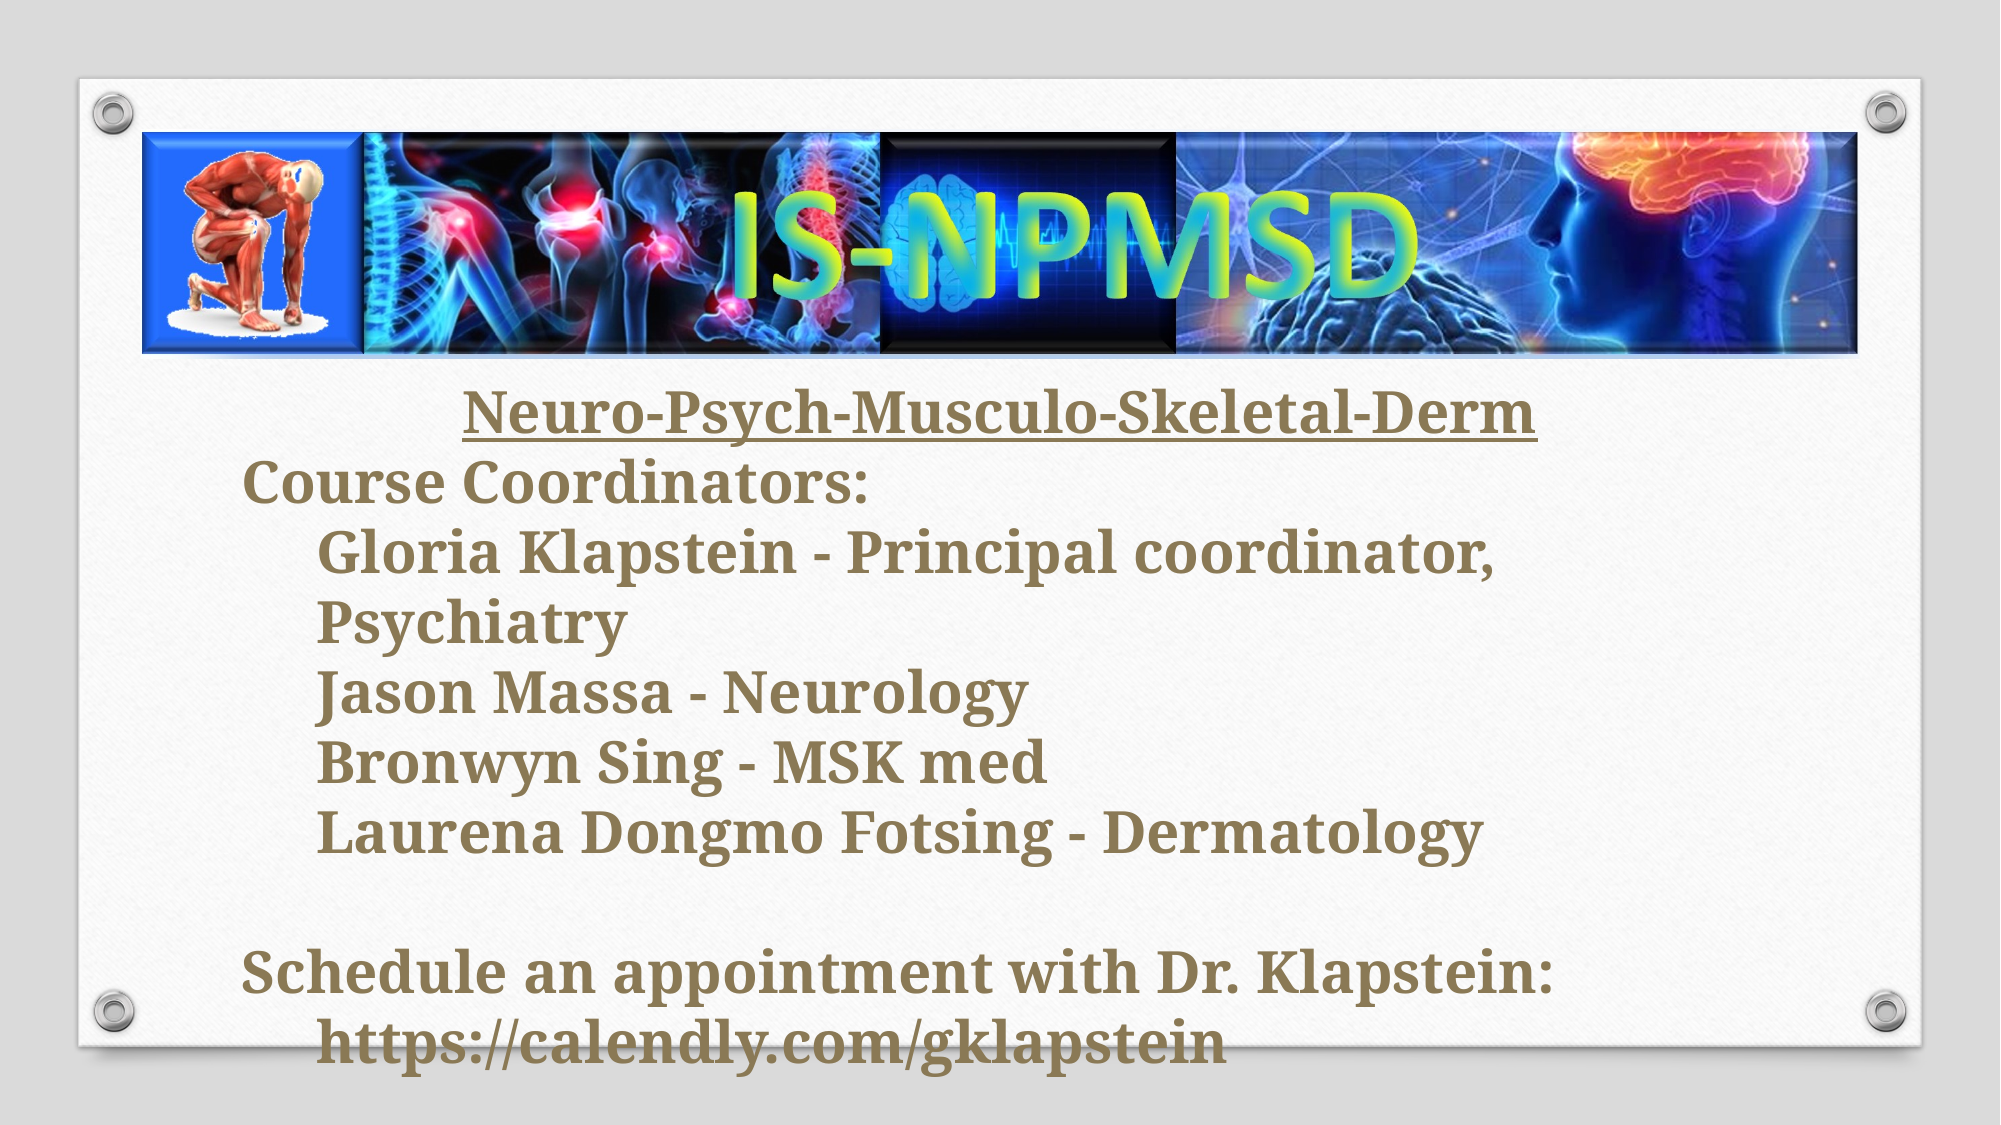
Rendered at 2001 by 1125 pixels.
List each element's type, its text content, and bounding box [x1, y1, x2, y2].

text_box Neuro-Psych-Musculo-Skeletal-Derm Course Coordinators: Gloria Klapstein - Principal coordinator, Psychiatry Jason Massa - Neurology Bronwyn Sing - MSK med Laurena Dongmo Fotsing - Dermatology Schedule an appointment with Dr. Klapstein: https://calendly.com/gklapstein [226, 367, 1774, 1083]
picture [0, 0, 2000, 1125]
